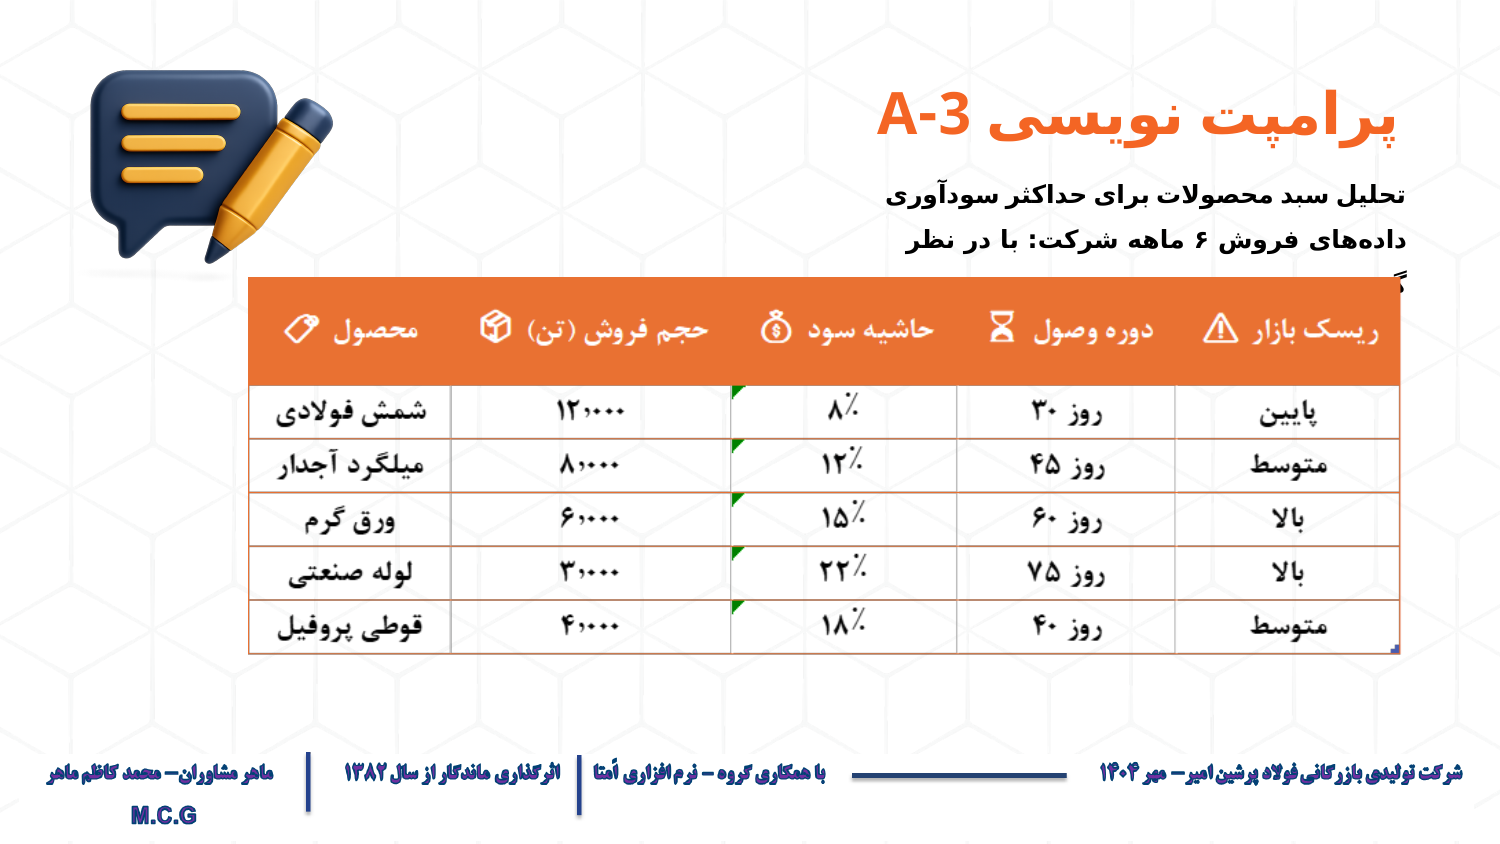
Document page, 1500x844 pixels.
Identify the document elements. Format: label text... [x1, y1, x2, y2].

title پرامپت نویسی 3-A [1274, 60, 1415, 148]
title تحلیل سبد محصولات برای حداکثر سودآوری داده‌های فروش ۶ ماهه شرکت: با در نظر گرفتن: [1274, 148, 1422, 249]
picture [0, 0, 1500, 844]
